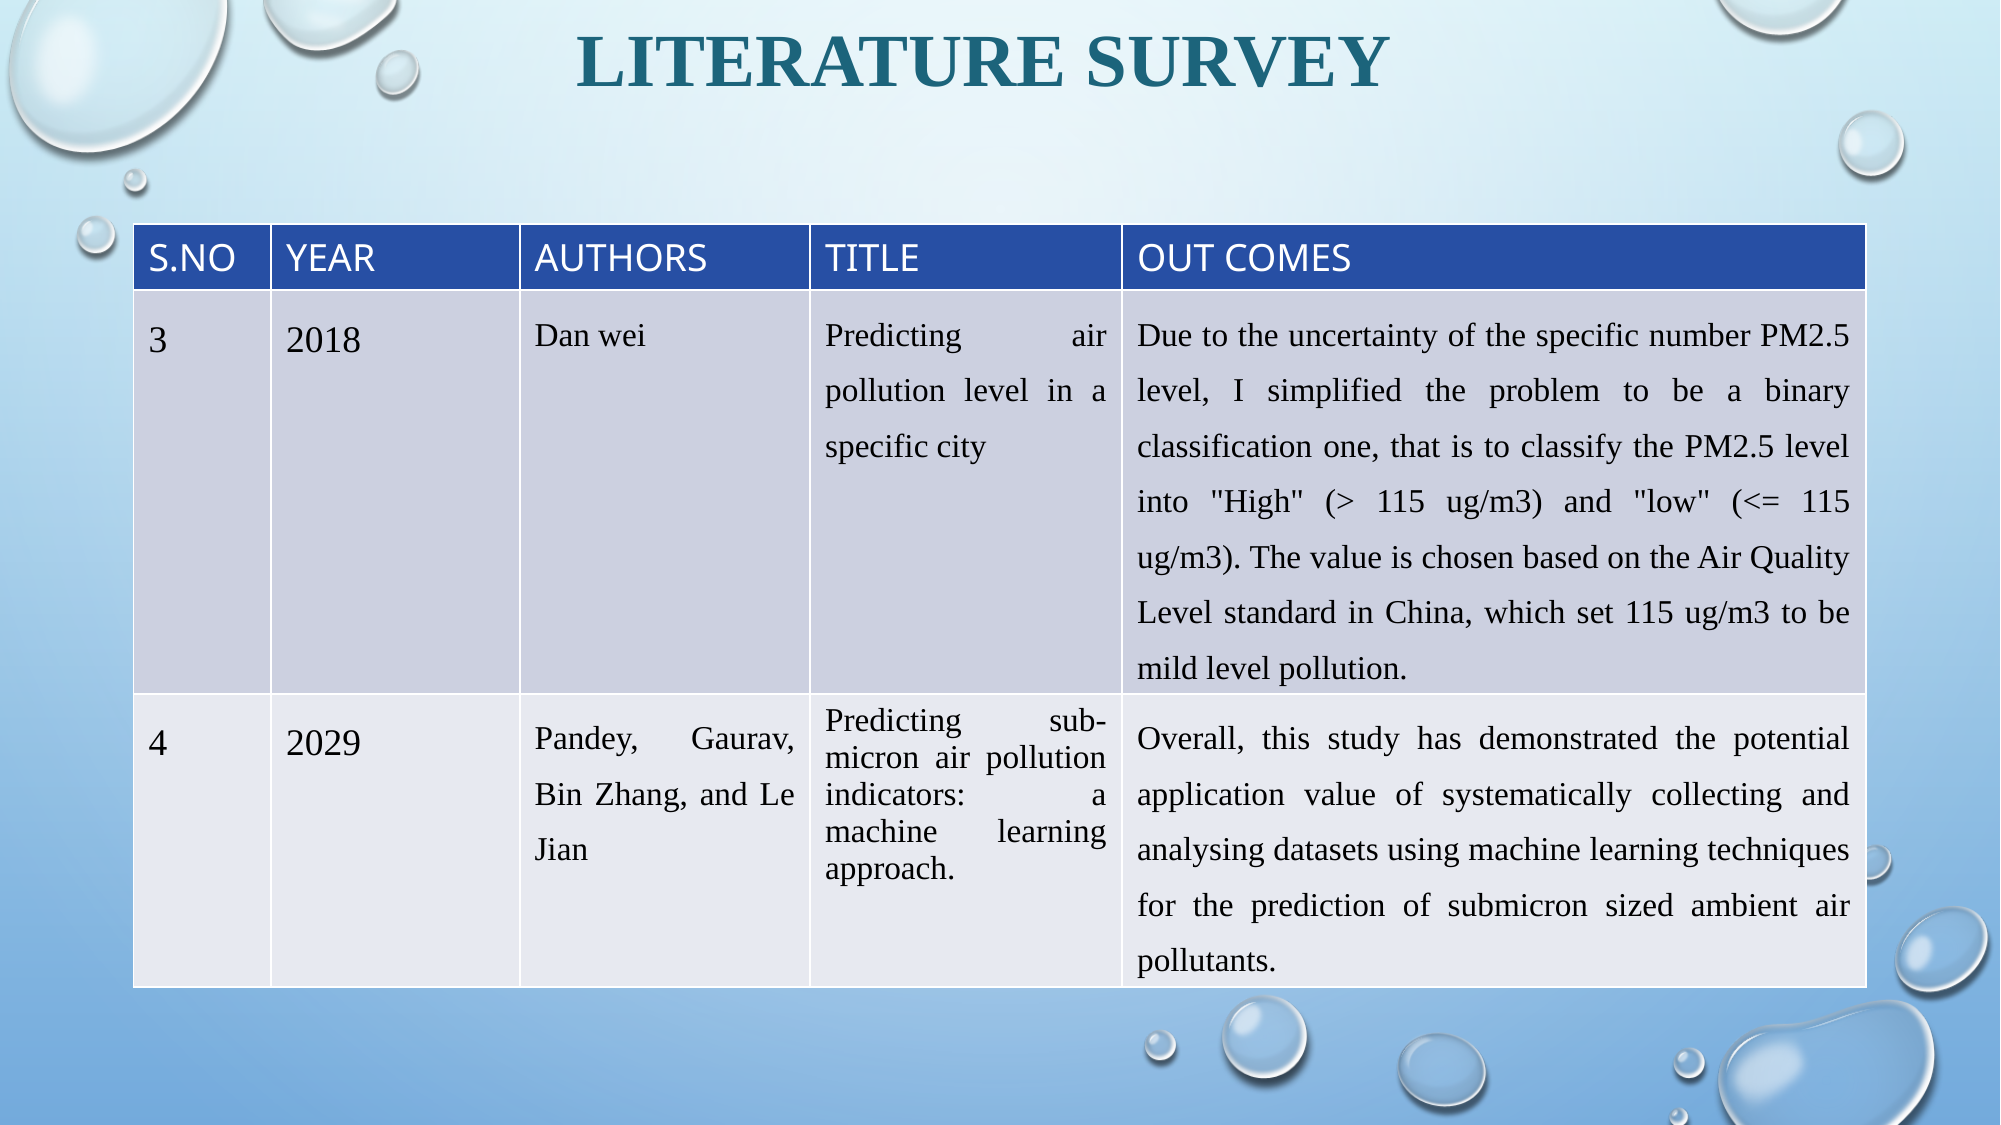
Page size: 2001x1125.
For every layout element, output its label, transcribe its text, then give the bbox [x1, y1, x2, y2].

table_cell Predicting air pollution level in a specific city [811, 291, 1121, 693]
table_cell 4 [134, 695, 270, 986]
table_header AUTHORS [521, 225, 809, 289]
picture [0, 0, 2000, 1125]
table_cell Due to the uncertainty of the specific number PM2.5 level, I simplified the problem to be a binary classification one, that is to classify the PM2.5 level into "High" (> 115 ug/m3) and "low" (<= 115 ug/m3). The value is chosen based on the Air Quality Level standard in China, which set 115 ug/m3 to be mild level pollution. [1123, 291, 1865, 693]
table_cell Predicting sub-micron air pollution indicators: a machine learning approach. [811, 695, 1121, 986]
table_cell Pandey, Gaurav, Bin Zhang, and Le Jian [521, 695, 809, 986]
table_header TITLE [811, 225, 1121, 289]
table_cell 2018 [272, 291, 519, 693]
table_cell Overall, this study has demonstrated the potential application value of systematically collecting and analysing datasets using machine learning techniques for the prediction of submicron sized ambient air pollutants. [1123, 695, 1865, 986]
table_cell 3 [134, 291, 270, 693]
table_header S.NO [134, 225, 270, 289]
table_header YEAR [272, 225, 519, 289]
table_header OUT COMES [1123, 225, 1865, 289]
table_cell Dan wei [521, 291, 809, 693]
text_box LITERATURE SURVEY [204, 0, 1615, 94]
table_cell 2029 [272, 695, 519, 986]
